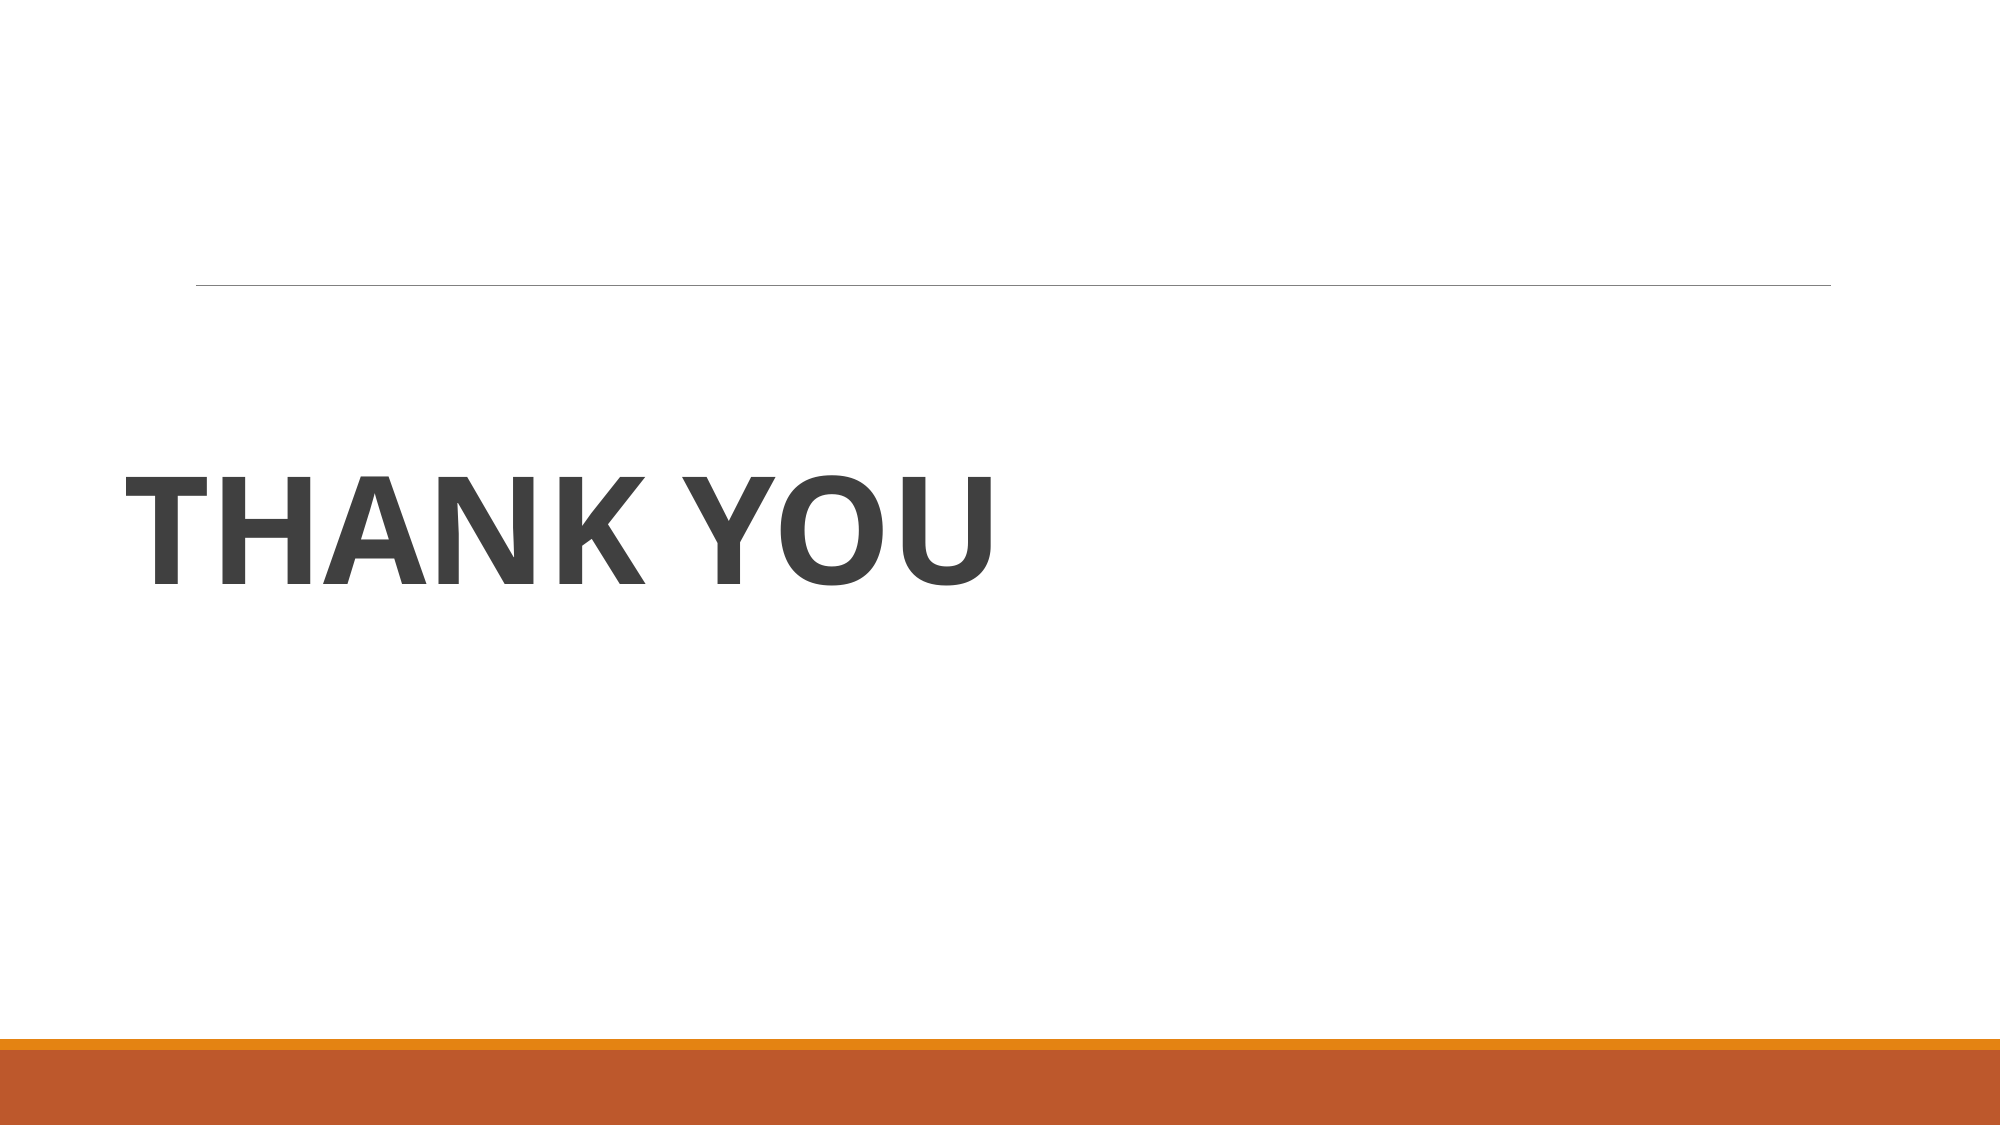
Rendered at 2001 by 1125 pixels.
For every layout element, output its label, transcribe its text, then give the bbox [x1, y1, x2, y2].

title THANK YOU [108, 410, 1522, 623]
